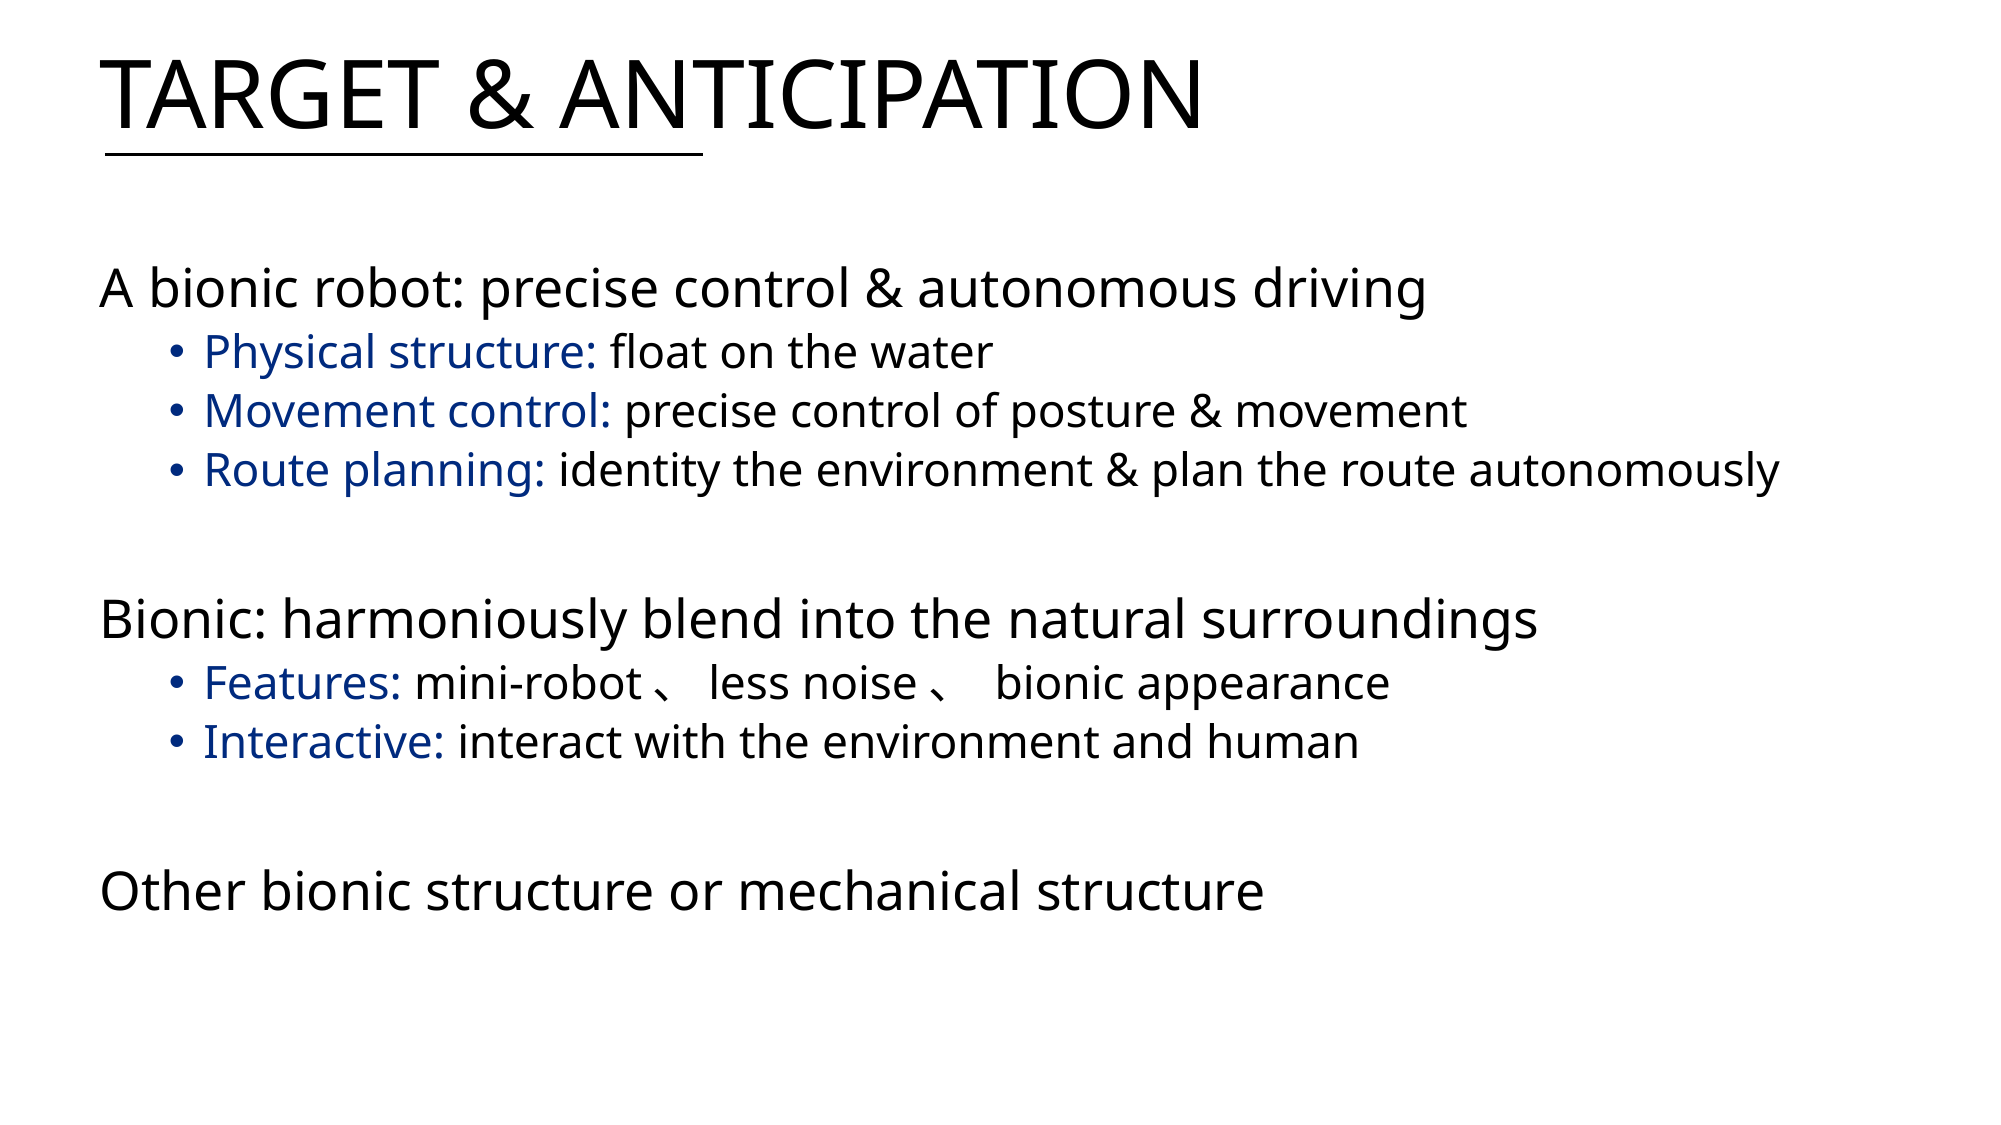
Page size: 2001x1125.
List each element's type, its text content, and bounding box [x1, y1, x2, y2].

title Target & Anticipation [84, 39, 1661, 158]
list A bionic robot: precise control & autonomous driving Physical structure: float on the water Movement control: precise control of posture & movement Route planning: identity the environment & plan the route autonomously Bionic: harmoniously blend into the natural surroundings Features: mini-robot、less noise、 bionic appearance Interactive: interact with the environment and human Other bionic structure or mechanical structure [84, 253, 1810, 968]
